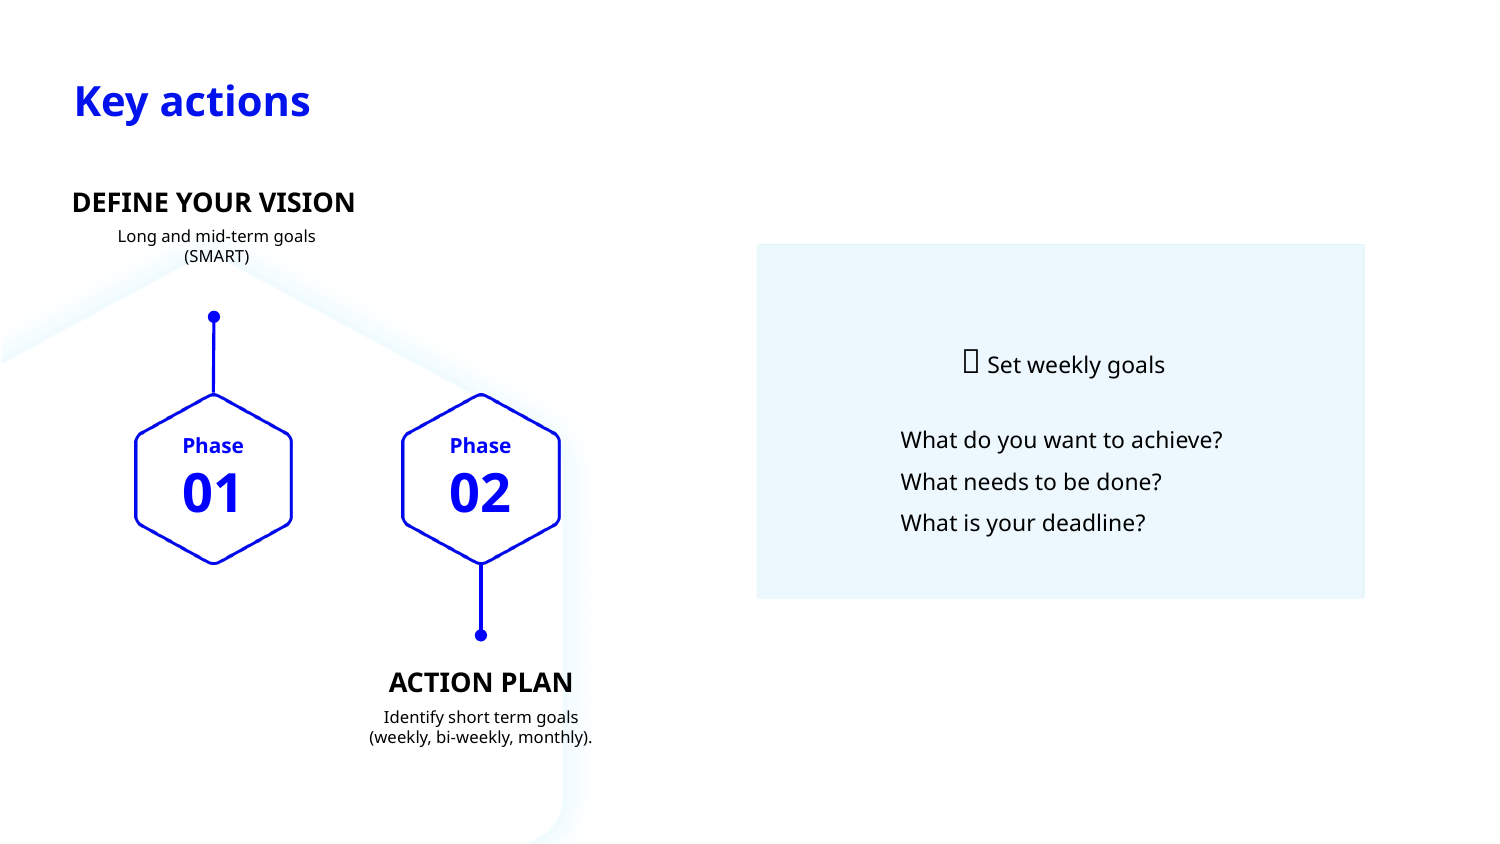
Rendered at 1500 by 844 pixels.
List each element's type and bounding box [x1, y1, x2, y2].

picture [2, 0, 1498, 844]
text_box [153, 426, 273, 526]
text_box [420, 426, 540, 526]
